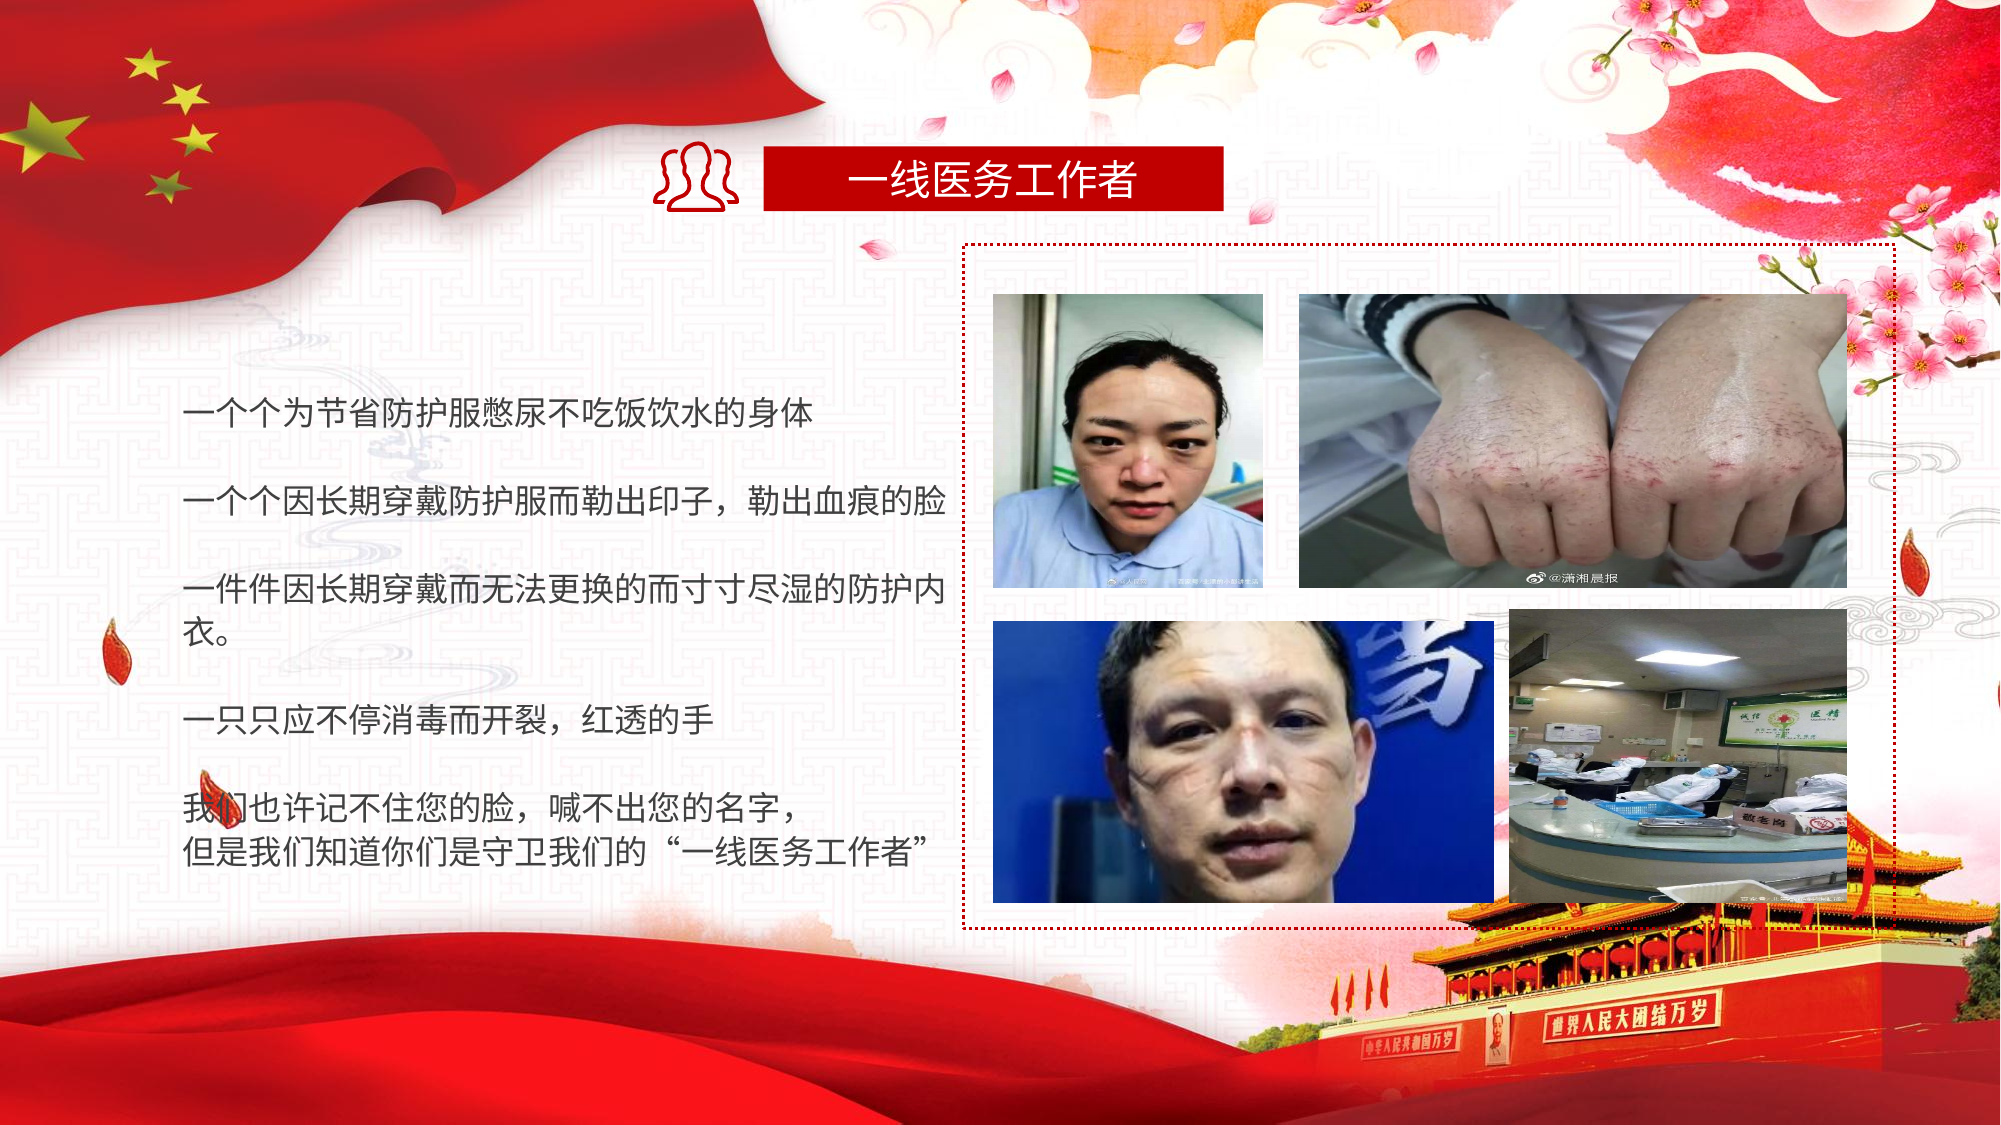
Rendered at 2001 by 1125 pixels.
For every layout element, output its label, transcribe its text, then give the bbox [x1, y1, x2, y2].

text_box [666, 141, 726, 212]
picture [0, 0, 2001, 1125]
text_box [963, 244, 1895, 929]
text_box [713, 149, 740, 204]
text_box 一个个为节省防护服憋尿不吃饭饮水的身体 一个个因长期穿戴防护服而勒出印子，勒出血痕的脸 一件件因长期穿戴而无法更换的而寸寸尽湿的防护内衣。 一只只应不停消毒而开裂，红透的手 我们也许记不住您的脸，喊不出您的名字， 但是我们知道你们是守卫我们的“一线医务工作者” [167, 380, 963, 879]
text_box 一线医务工作者 [763, 146, 1224, 212]
text_box [653, 149, 679, 204]
